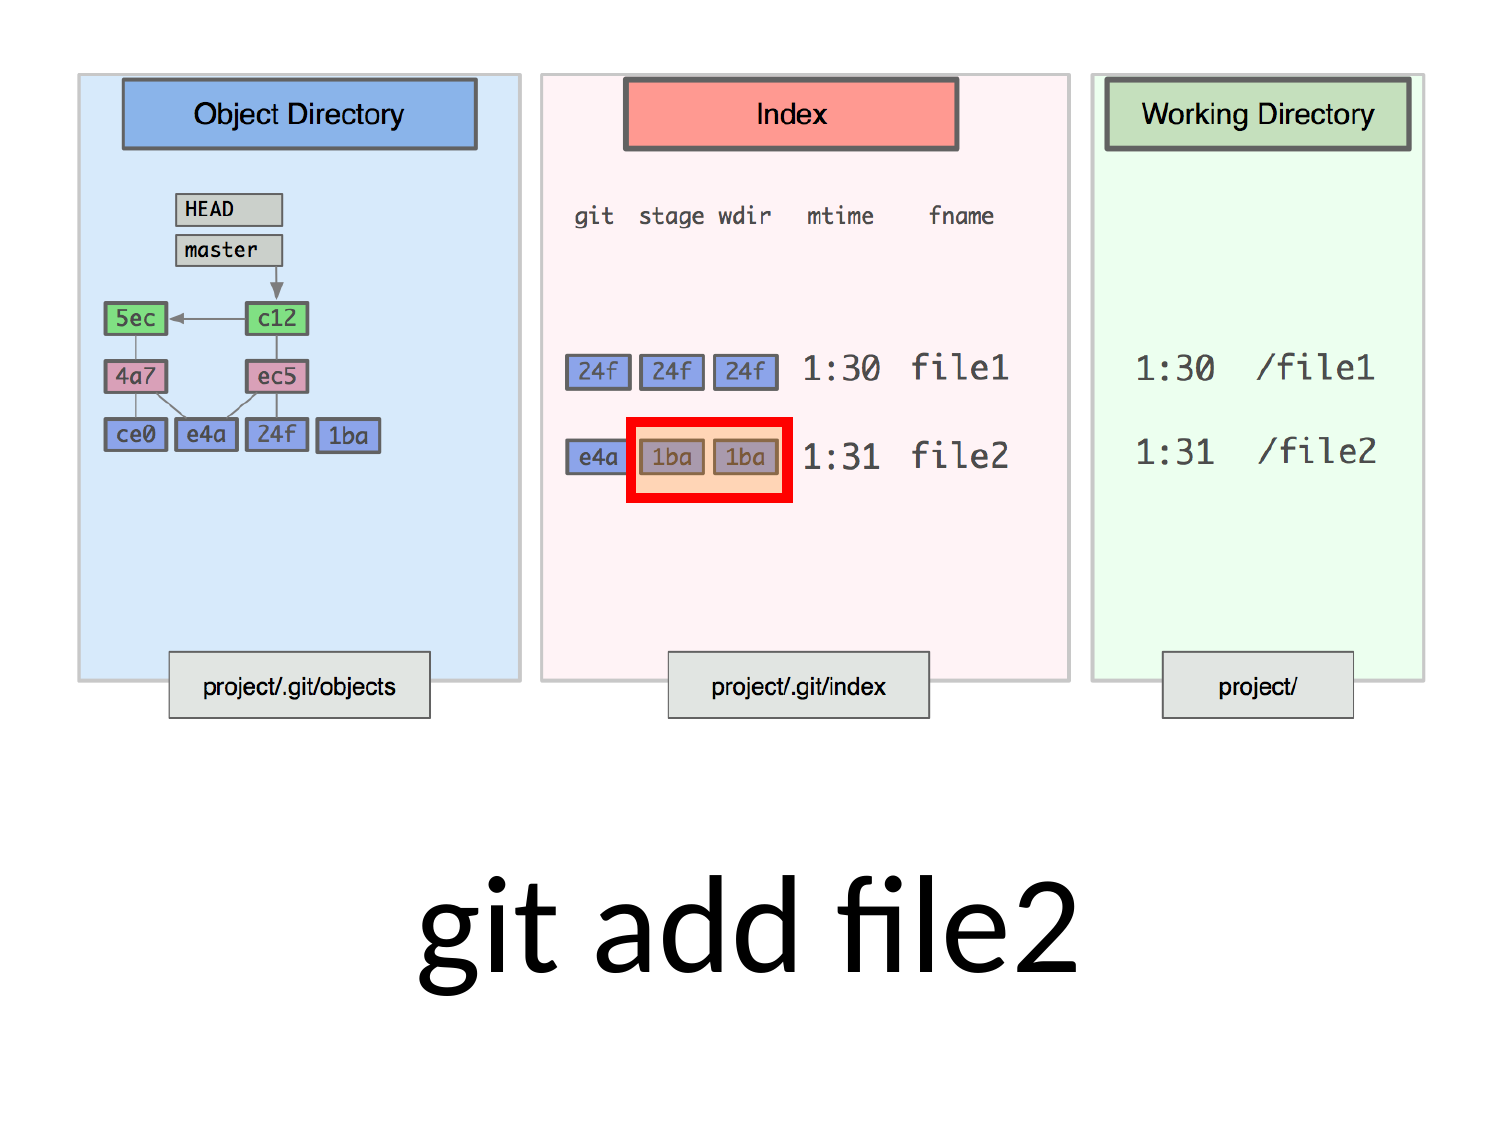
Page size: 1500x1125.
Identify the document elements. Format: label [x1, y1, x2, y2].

picture [53, 52, 1446, 1071]
